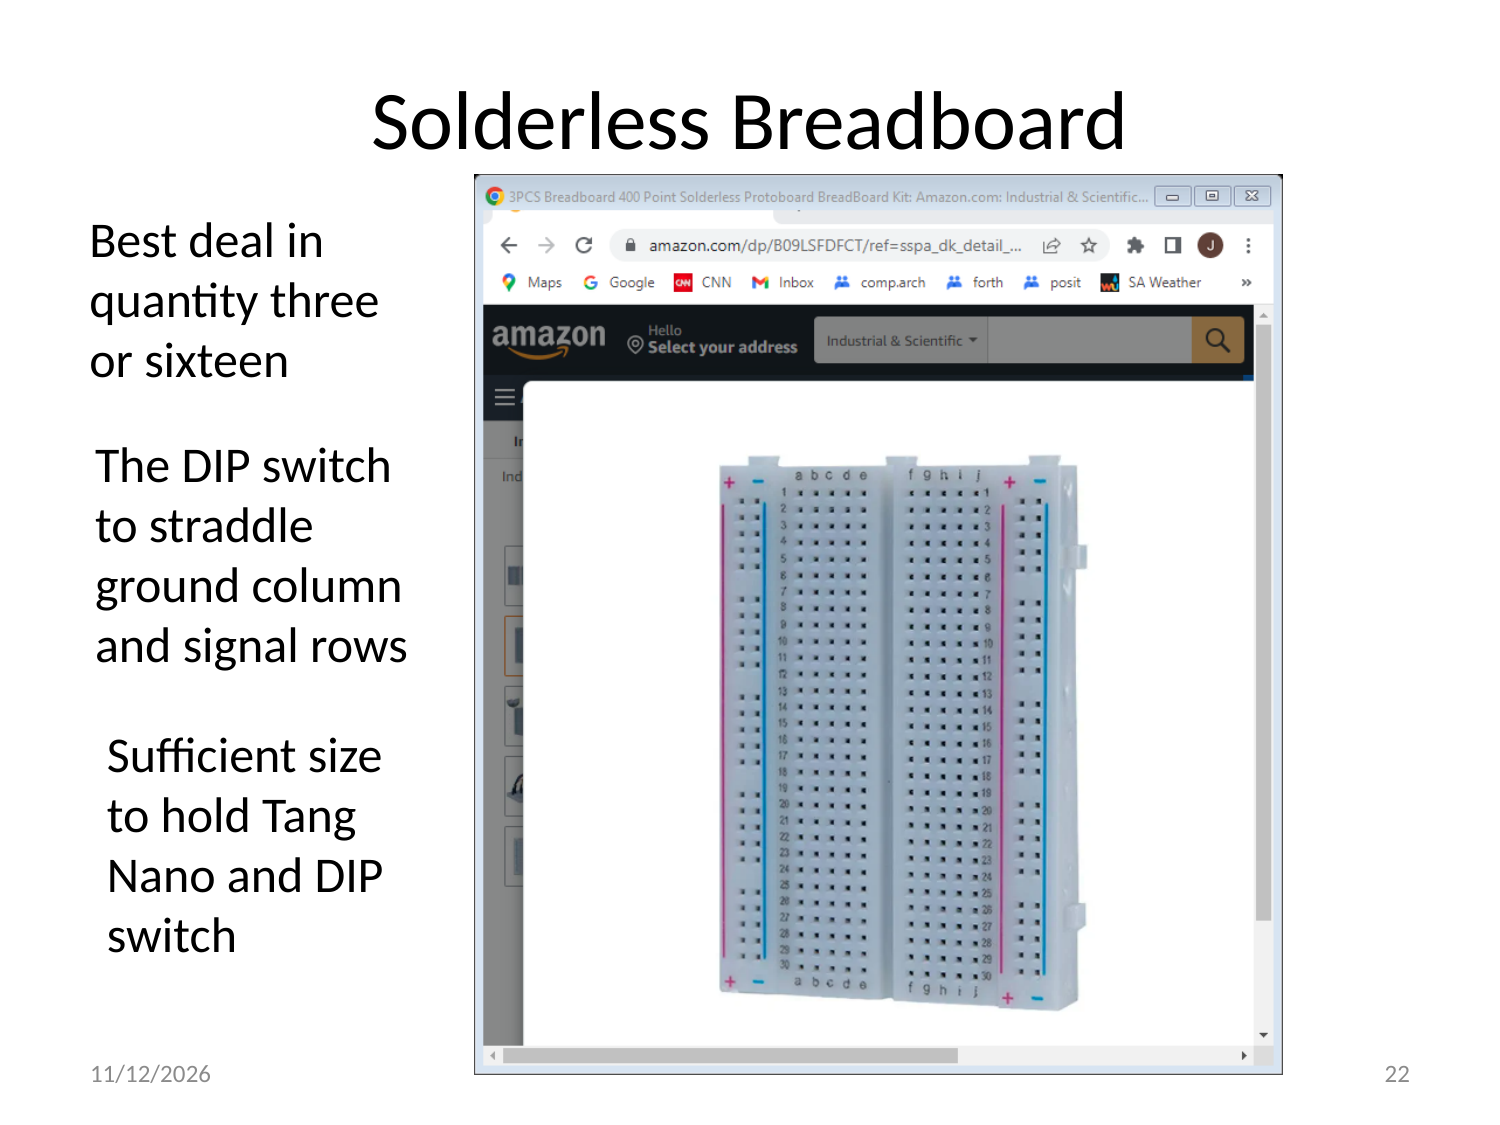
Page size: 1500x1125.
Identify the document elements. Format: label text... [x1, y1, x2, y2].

text_box The DIP switch to straddle ground column and signal rows [80, 424, 459, 680]
slide_number 22 [1074, 1042, 1425, 1103]
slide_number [75, 1042, 425, 1103]
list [474, 174, 1283, 1076]
text_box Sufficient size to hold Tang Nano and DIP switch [92, 715, 433, 970]
text_box Best deal in quantity three or sixteen [74, 199, 400, 395]
title Solderless Breadboard [75, 45, 1425, 188]
